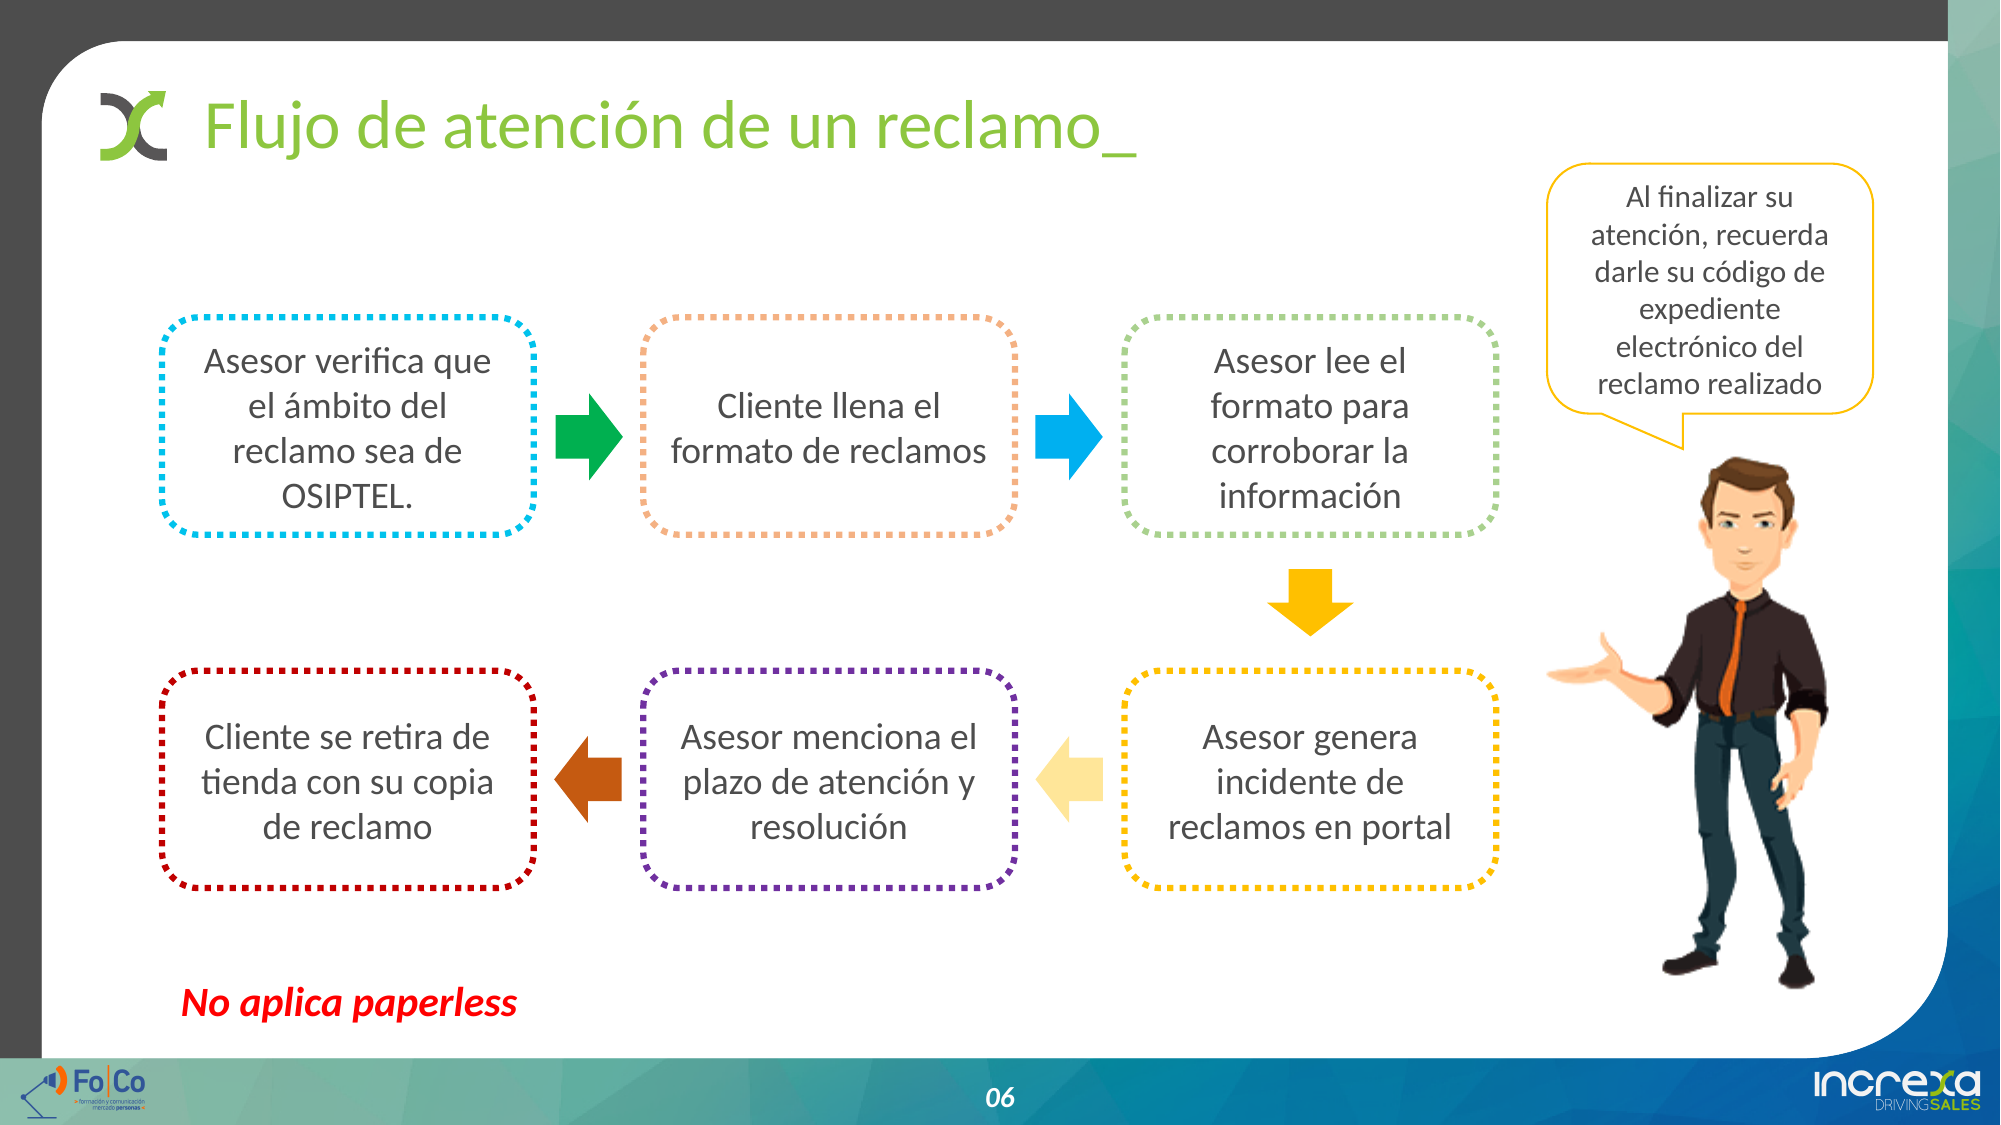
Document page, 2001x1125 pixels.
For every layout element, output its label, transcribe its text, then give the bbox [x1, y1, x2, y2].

slide_number 06 [774, 1076, 1225, 1115]
text_box Al finalizar su atención, recuerda darle su código de expediente electrónico del reclamo realizado [1545, 162, 1875, 436]
title Flujo de atención de un reclamo_ [189, 81, 1863, 171]
picture [0, 0, 2000, 1125]
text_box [161, 317, 1497, 888]
text_box No aplica paperless [166, 967, 533, 1033]
